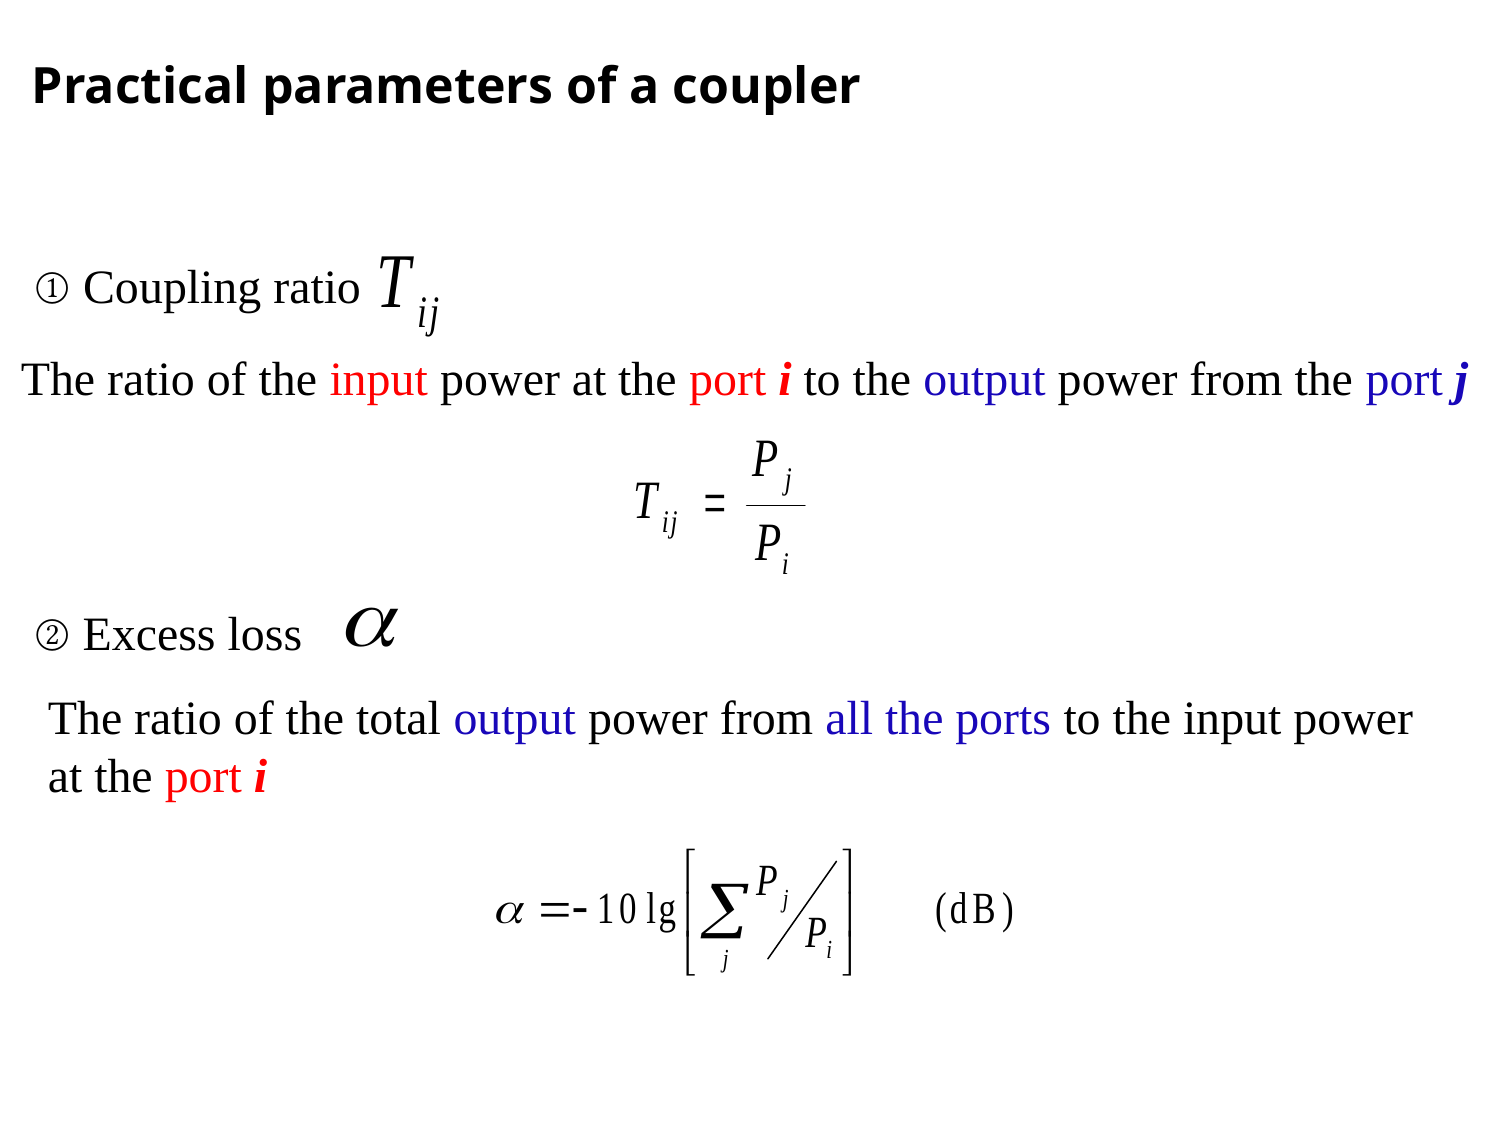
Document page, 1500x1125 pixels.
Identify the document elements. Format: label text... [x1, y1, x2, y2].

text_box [617, 412, 829, 598]
text_box The ratio of the total output power from all the ports to the input power at the port i [33, 679, 1471, 810]
text_box ① Coupling ratio [19, 248, 348, 321]
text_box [315, 539, 417, 688]
text_box The ratio of the input power at the port i to the output power from the port j [6, 339, 1494, 413]
text_box Practical parameters of a coupler [17, 45, 877, 121]
text_box ② Excess loss [19, 594, 310, 667]
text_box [478, 831, 1032, 997]
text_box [353, 215, 480, 361]
